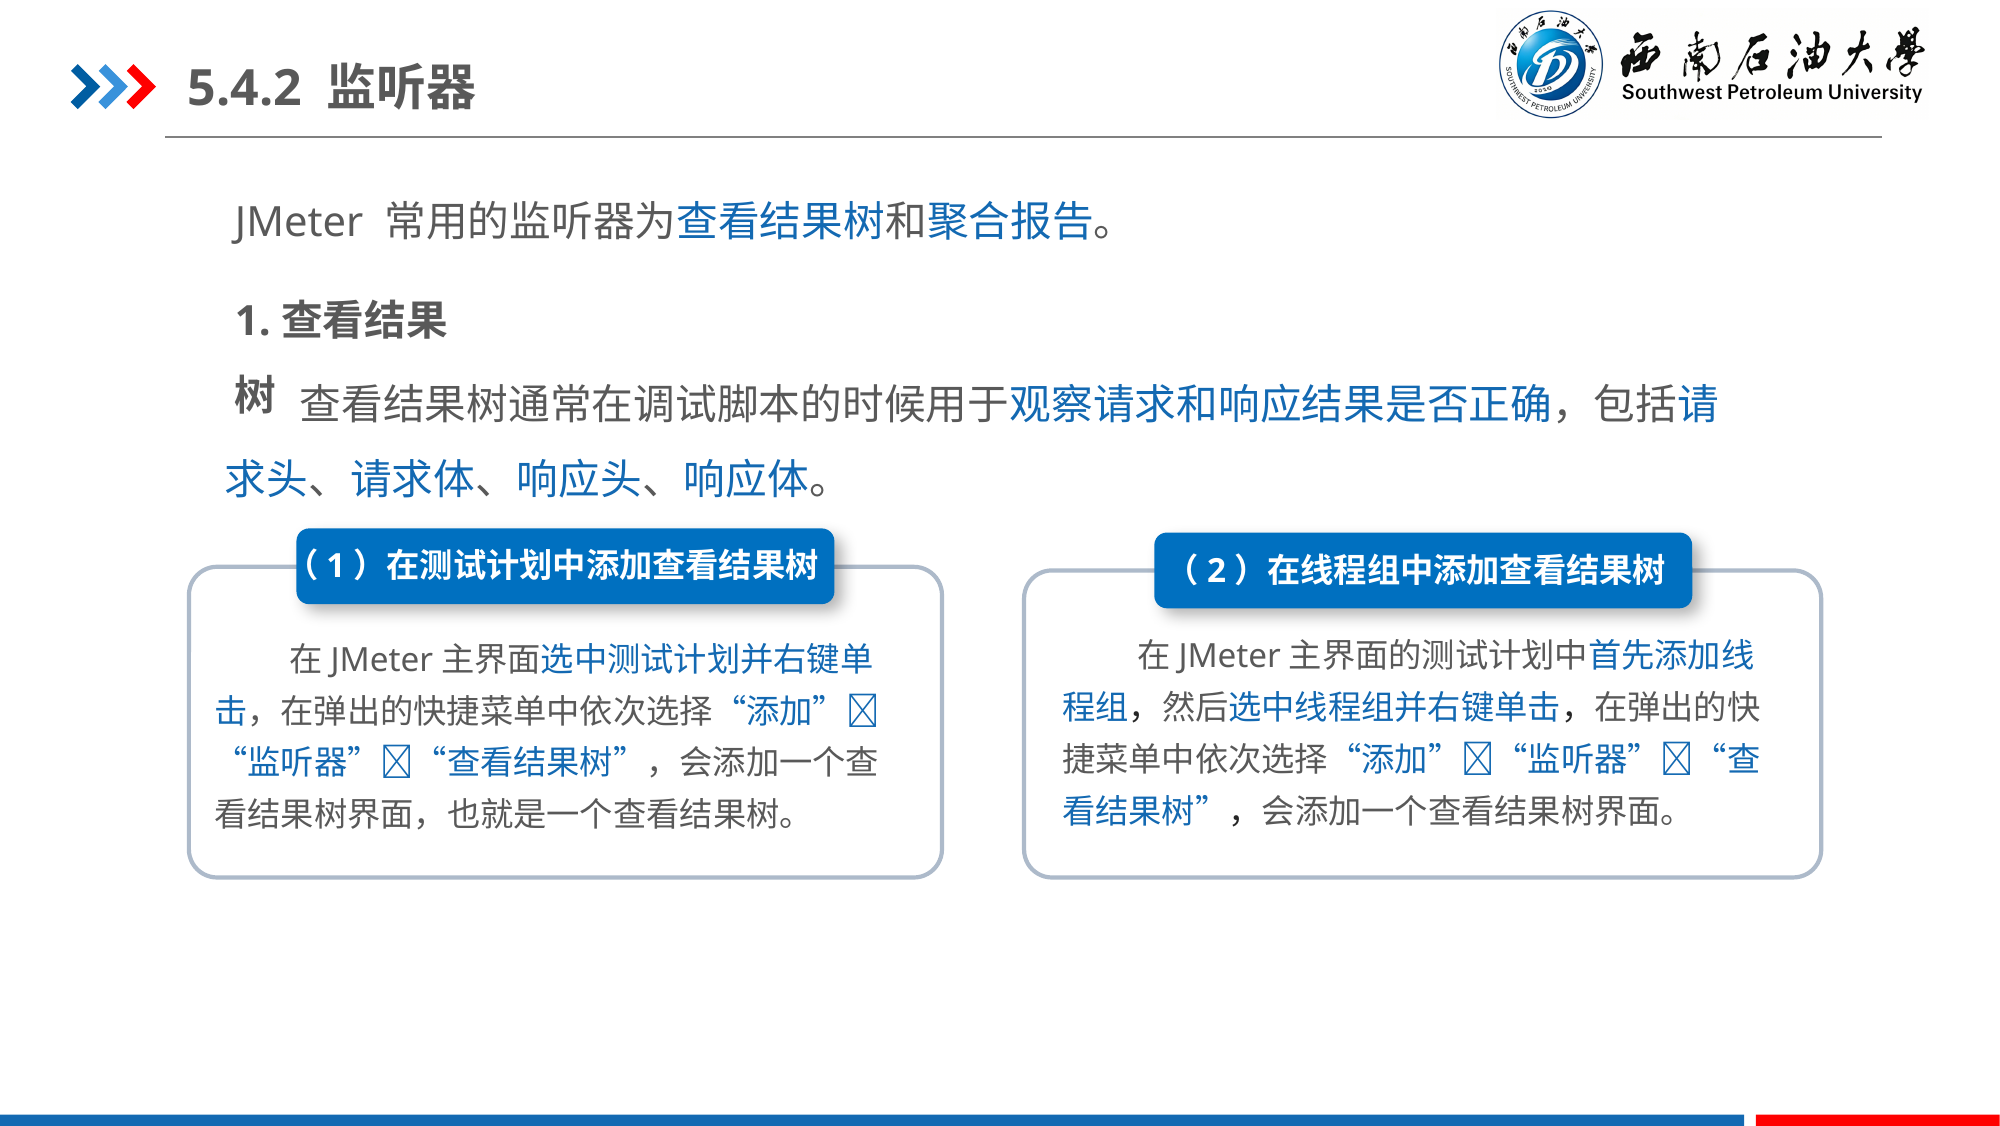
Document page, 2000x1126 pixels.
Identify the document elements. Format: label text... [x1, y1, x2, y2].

picture [1496, 8, 1929, 120]
text_box [1154, 532, 1692, 542]
text_box [294, 526, 837, 607]
text_box [186, 564, 945, 880]
text_box （1）在测试计划中添加查看结果树 [269, 536, 835, 592]
text_box [1154, 597, 1693, 609]
text_box [1021, 568, 1824, 880]
text_box 查看结果树通常在调试脚本的时候用于观察请求和响应结果是否正确，包括请求头、请求体、响应头、响应体。 [209, 345, 1747, 510]
text_box 1.查看结果树 [220, 260, 505, 345]
text_box （2）在线程组中添加查看结果树 [1140, 542, 1693, 597]
text_box 在JMeter主界面的测试计划中首先添加线程组，然后选中线程组并右键单击，在弹出的快捷菜单中依次选择“添加”“监听器”“查看结果树”，会添加一个查看结果树界面。 [1047, 615, 1795, 838]
text_box 5.4.2 监听器 [187, 43, 1579, 127]
text_box JMeter 常用的监听器为查看结果树和聚合报告。 [220, 161, 1707, 252]
text_box 在JMeter主界面选中测试计划并右键单击，在弹出的快捷菜单中依次选择“添加”“监听器”“查看结果树”，会添加一个查看结果树界面，也就是一个查看结果树。 [199, 618, 916, 841]
